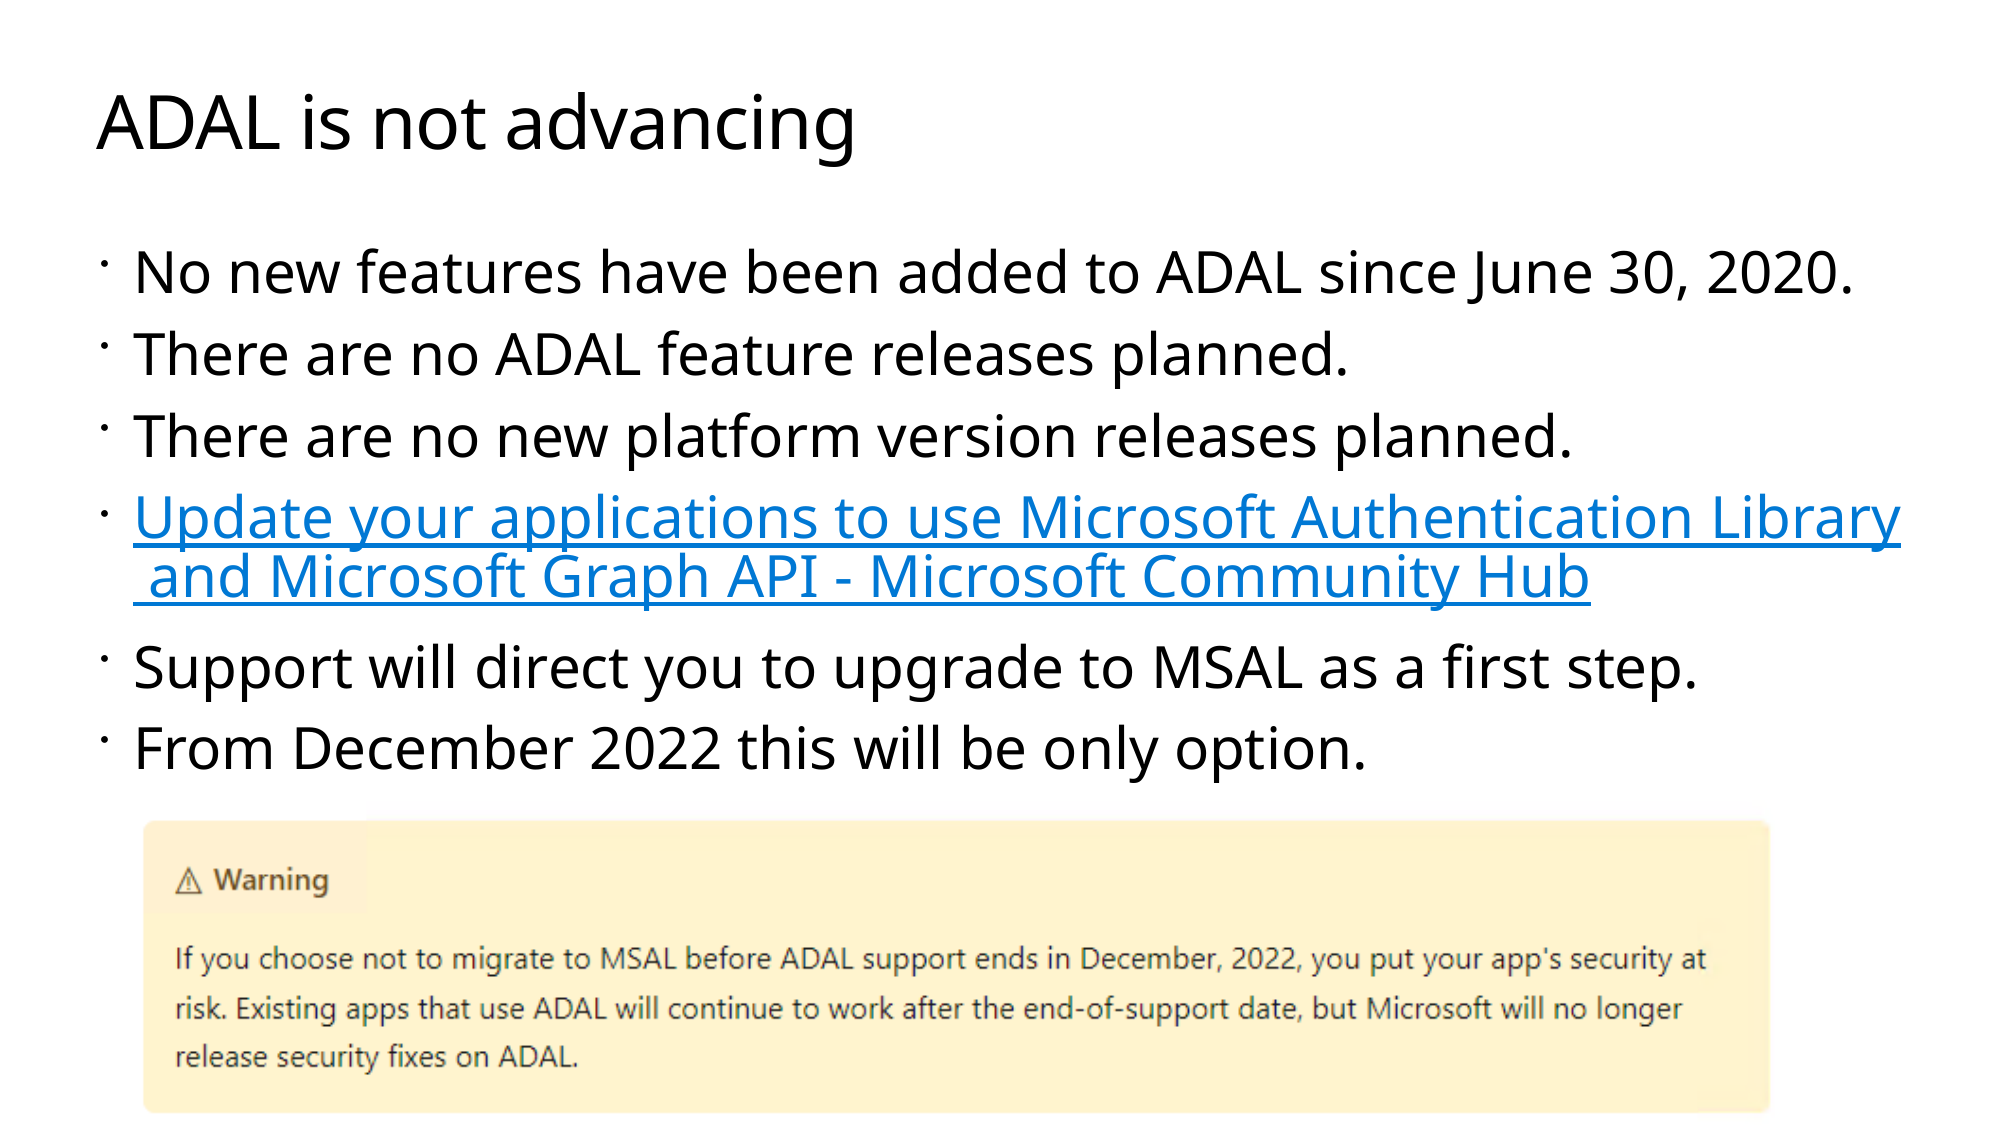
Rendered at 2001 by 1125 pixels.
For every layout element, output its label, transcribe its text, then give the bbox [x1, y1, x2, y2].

title ADAL is not advancing [96, 75, 1904, 166]
list No new features have been added to ADAL since June 30, 2020. There are no ADAL feature releases planned. There are no new platform version releases planned. Update your applications to use Microsoft Authentication Library and Microsoft Graph API - Microsoft Community Hub Support will direct you to upgrade to MSAL as a first step. From December 2022 this will be only option. [95, 235, 1904, 1125]
picture [122, 800, 1782, 1125]
